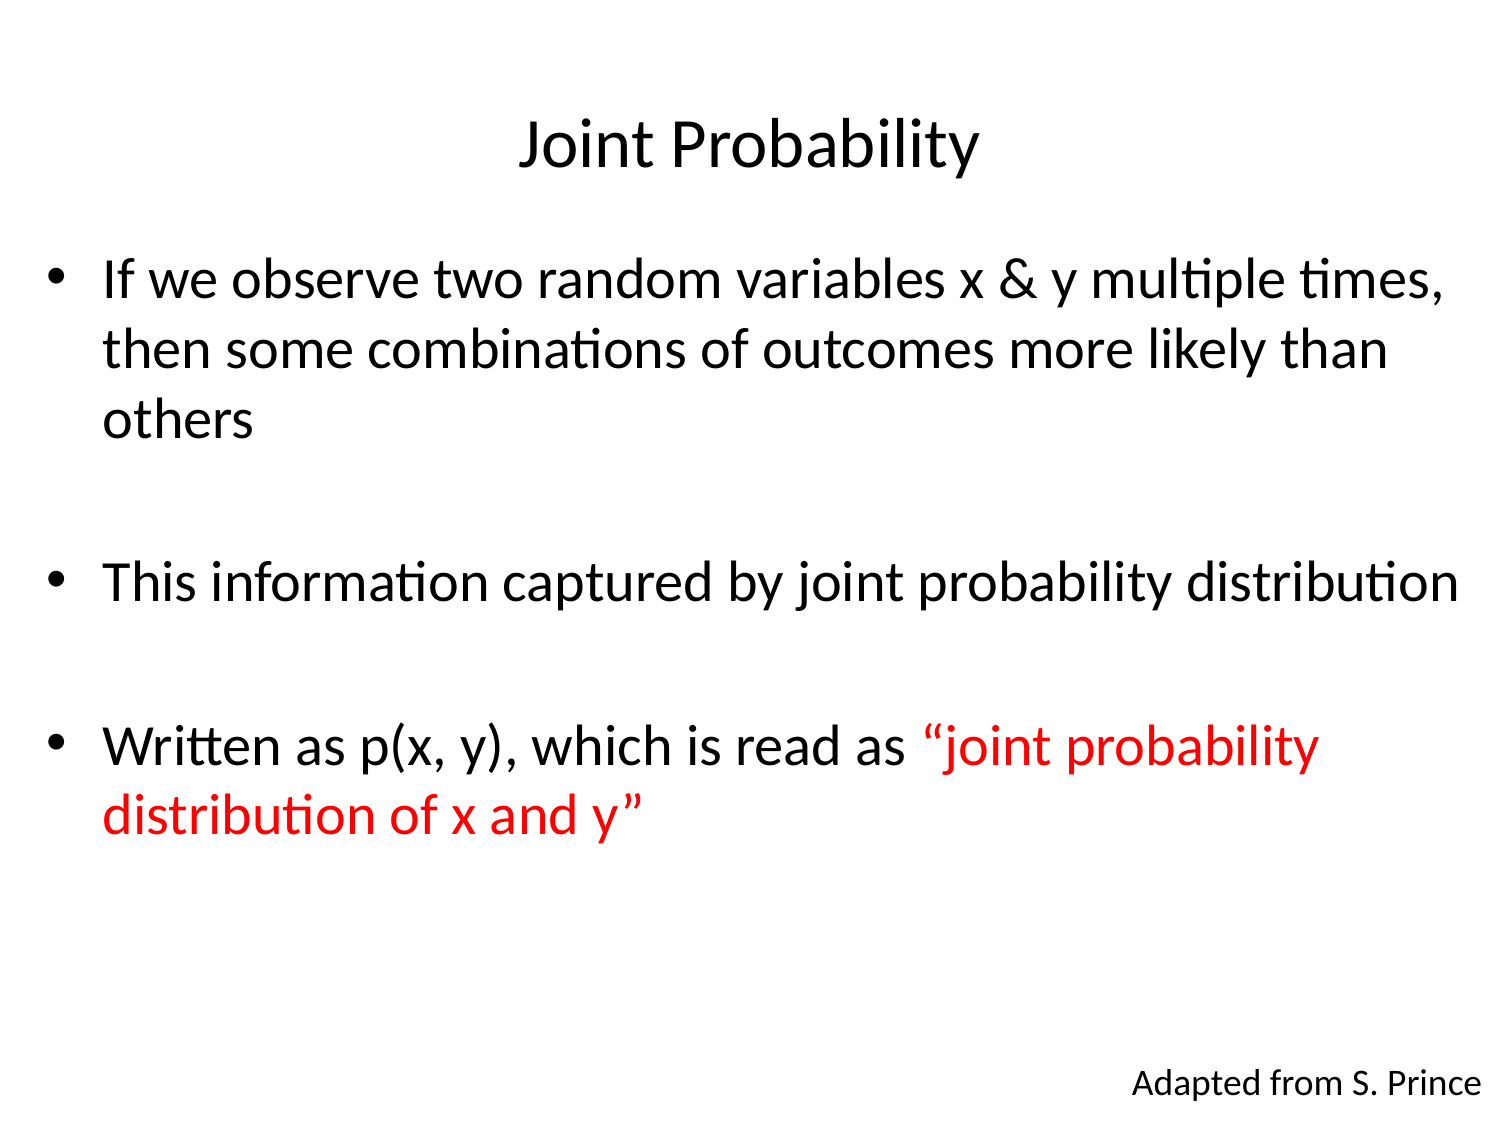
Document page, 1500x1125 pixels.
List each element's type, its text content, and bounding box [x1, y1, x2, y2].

title Joint Probability [75, 45, 1425, 232]
text_box Adapted from S. Prince [1117, 1050, 1498, 1111]
list If we observe two random variables x & y multiple times, then some combinations of outcomes more likely than others This information captured by joint probability distribution Written as p(x, y), which is read as “joint probability distribution of x and y” [31, 232, 1477, 1005]
